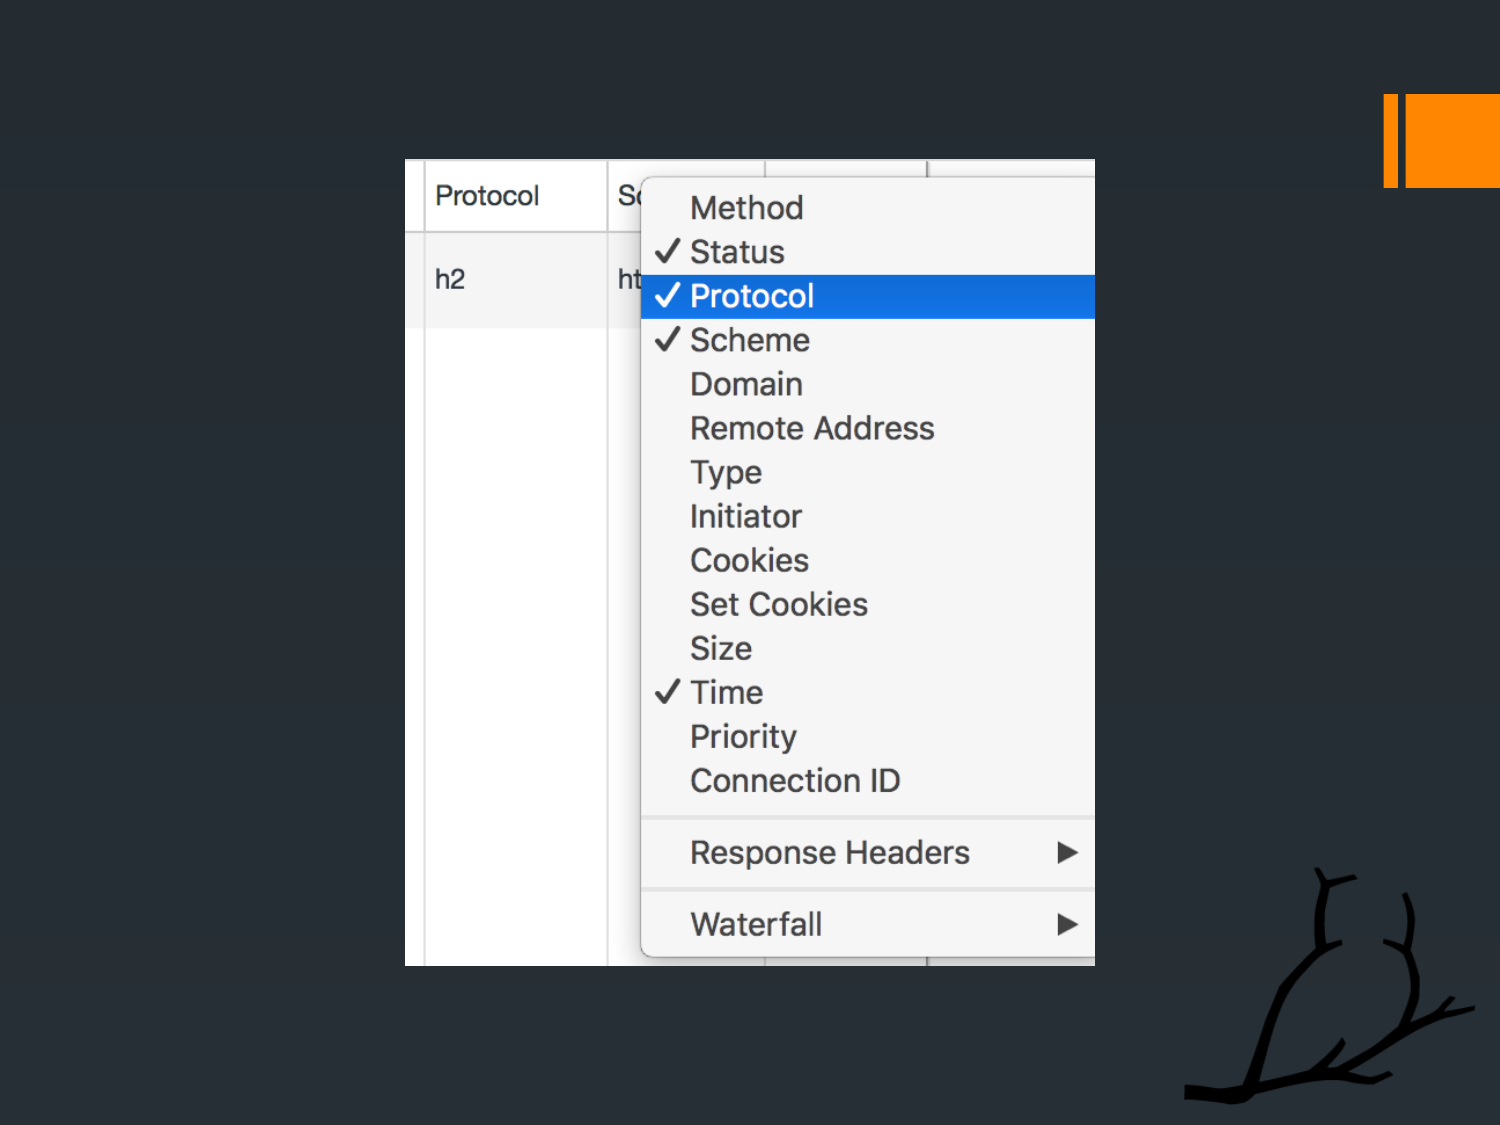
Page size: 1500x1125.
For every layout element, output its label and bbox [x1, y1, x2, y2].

picture [1157, 817, 1500, 1125]
picture [404, 159, 1096, 966]
